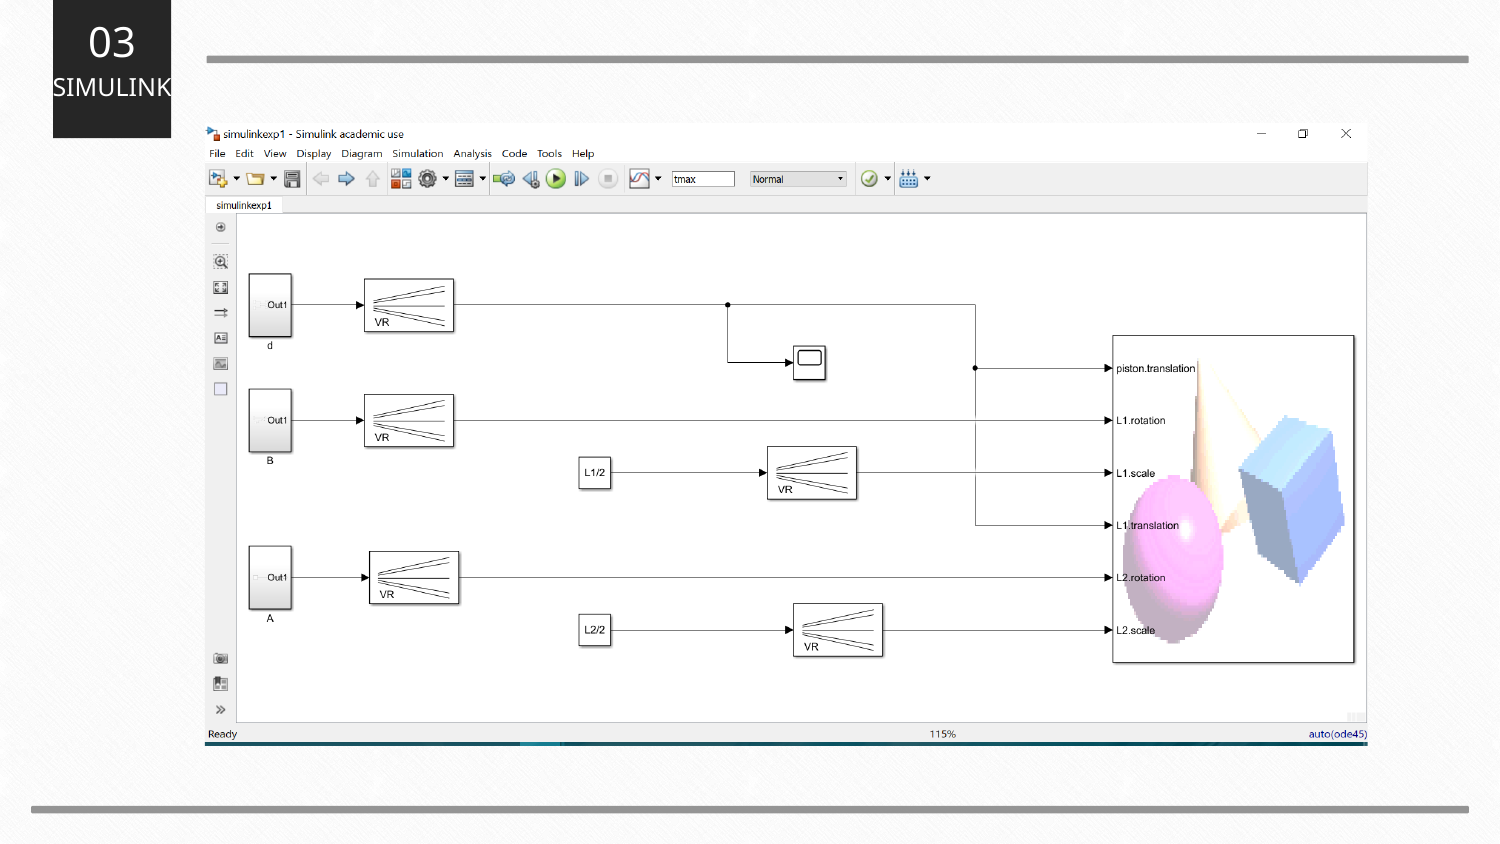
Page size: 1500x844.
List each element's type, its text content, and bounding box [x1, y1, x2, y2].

text_box [51, 109, 173, 140]
text_box [29, 803, 1471, 816]
text_box [219, 53, 1471, 66]
picture [0, 0, 1500, 844]
text_box SIMULINK [5, 64, 219, 109]
text_box 03 [5, 8, 219, 64]
text_box [51, 0, 173, 8]
